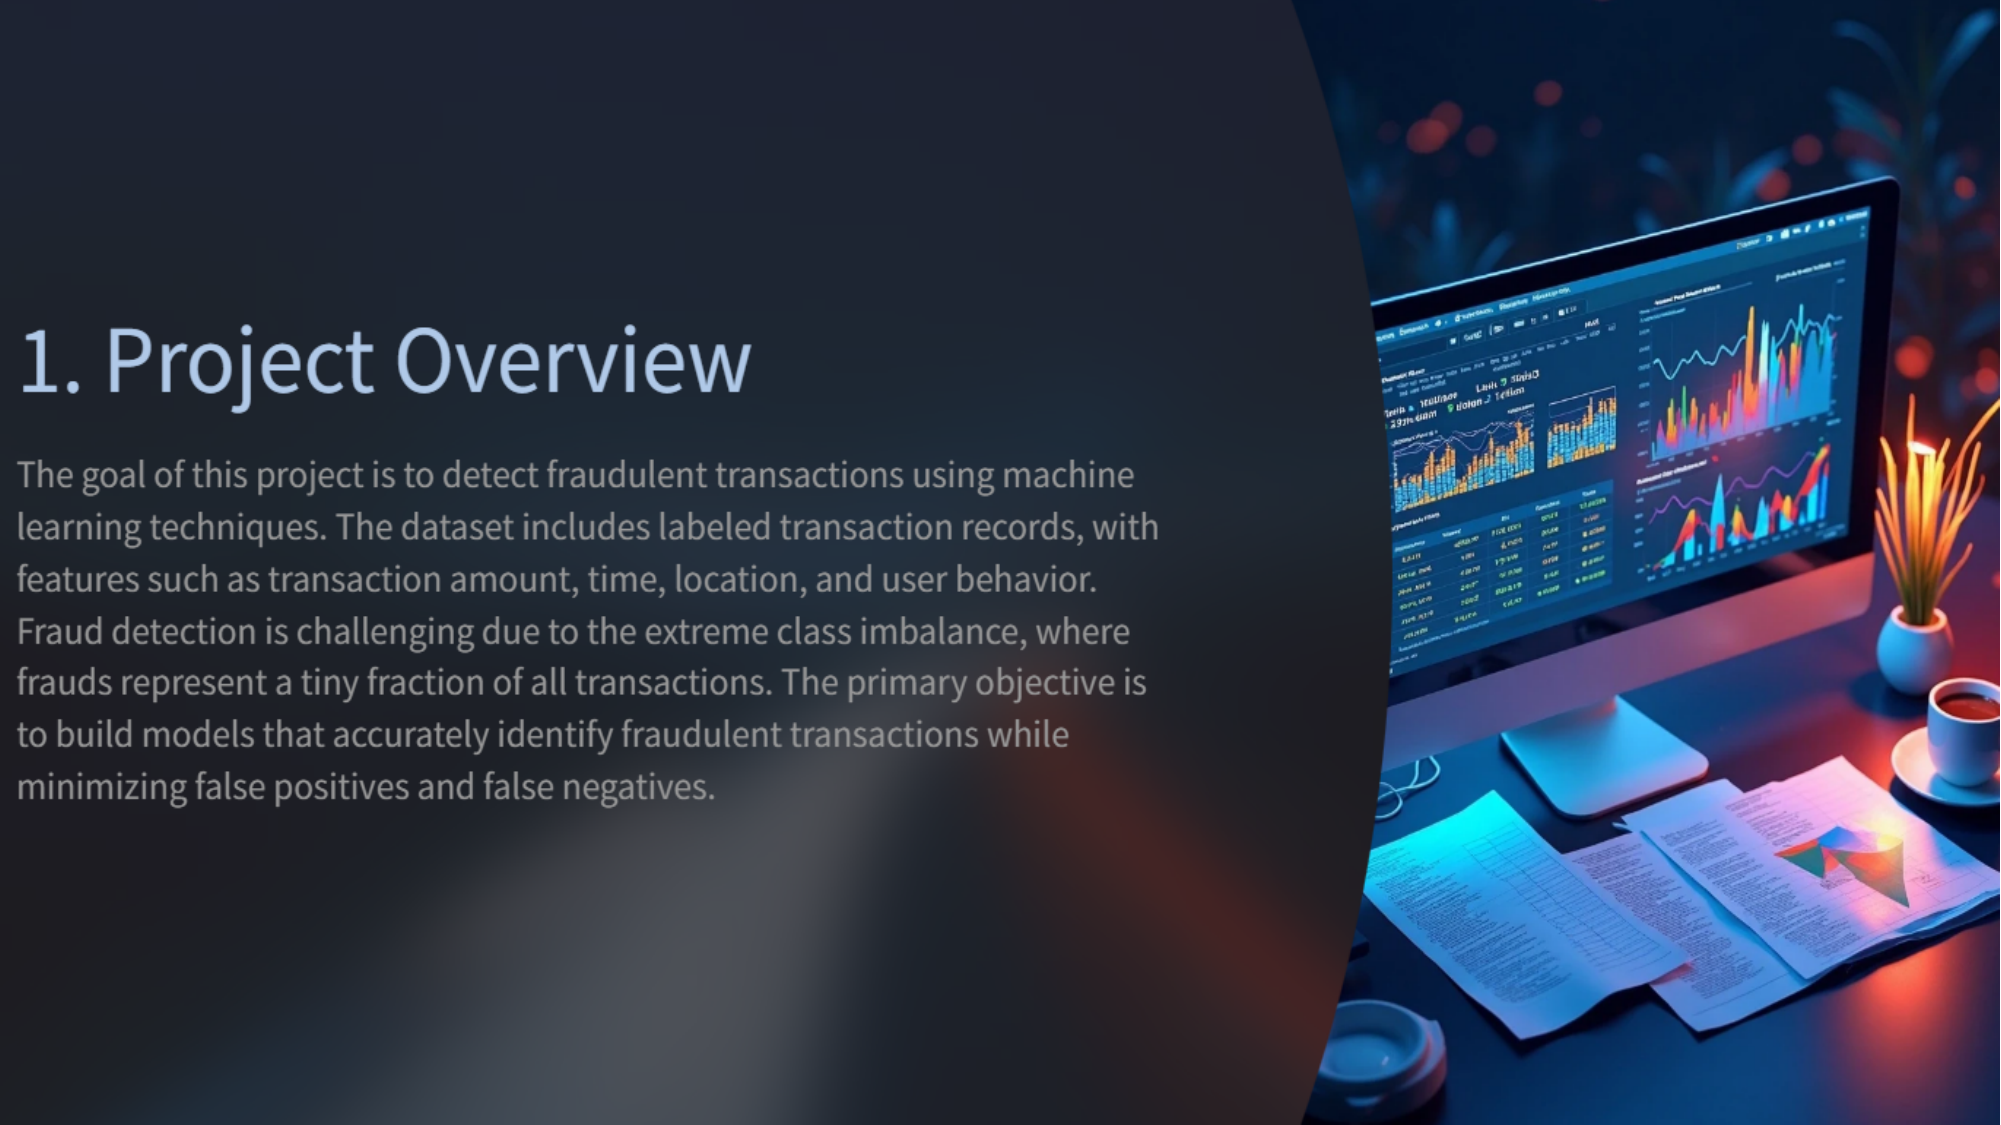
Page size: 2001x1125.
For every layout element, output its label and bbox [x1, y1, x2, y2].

list [0, 0, 2000, 1125]
